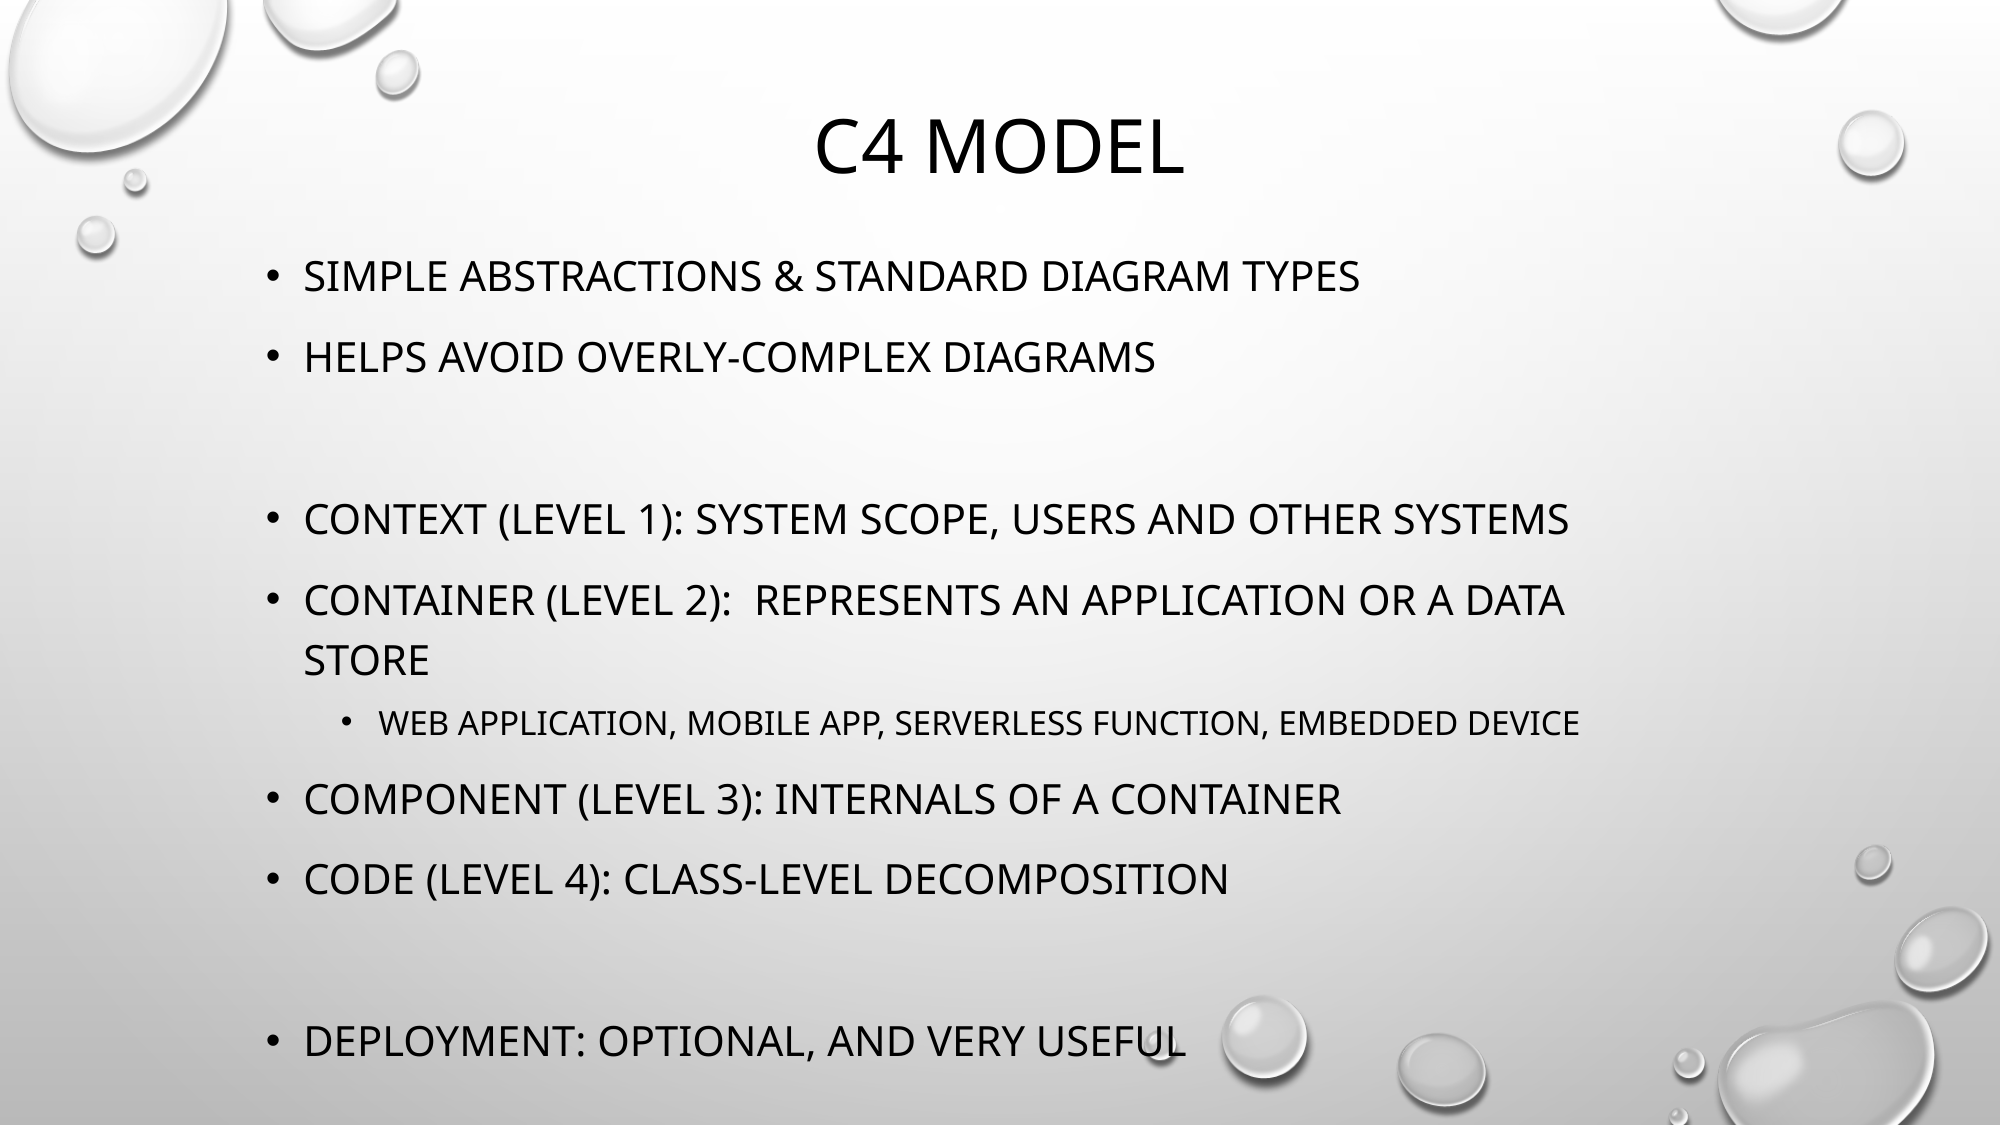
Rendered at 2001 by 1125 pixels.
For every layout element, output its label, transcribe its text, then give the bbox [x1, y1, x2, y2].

title C4 Model [149, 101, 1851, 364]
picture [0, 0, 2000, 1125]
list Simple abstractions & Standard diagram types Helps avoid overly-complex diagrams Context (level 1): system scope, users and other systems Container (level 2): represents an application or a data store web application, mobile app, serverless function, embedded device Component (level 3): internals of a container Code (level 4): class-level decomposition Deployment: optional, and very useful [250, 232, 1643, 1044]
